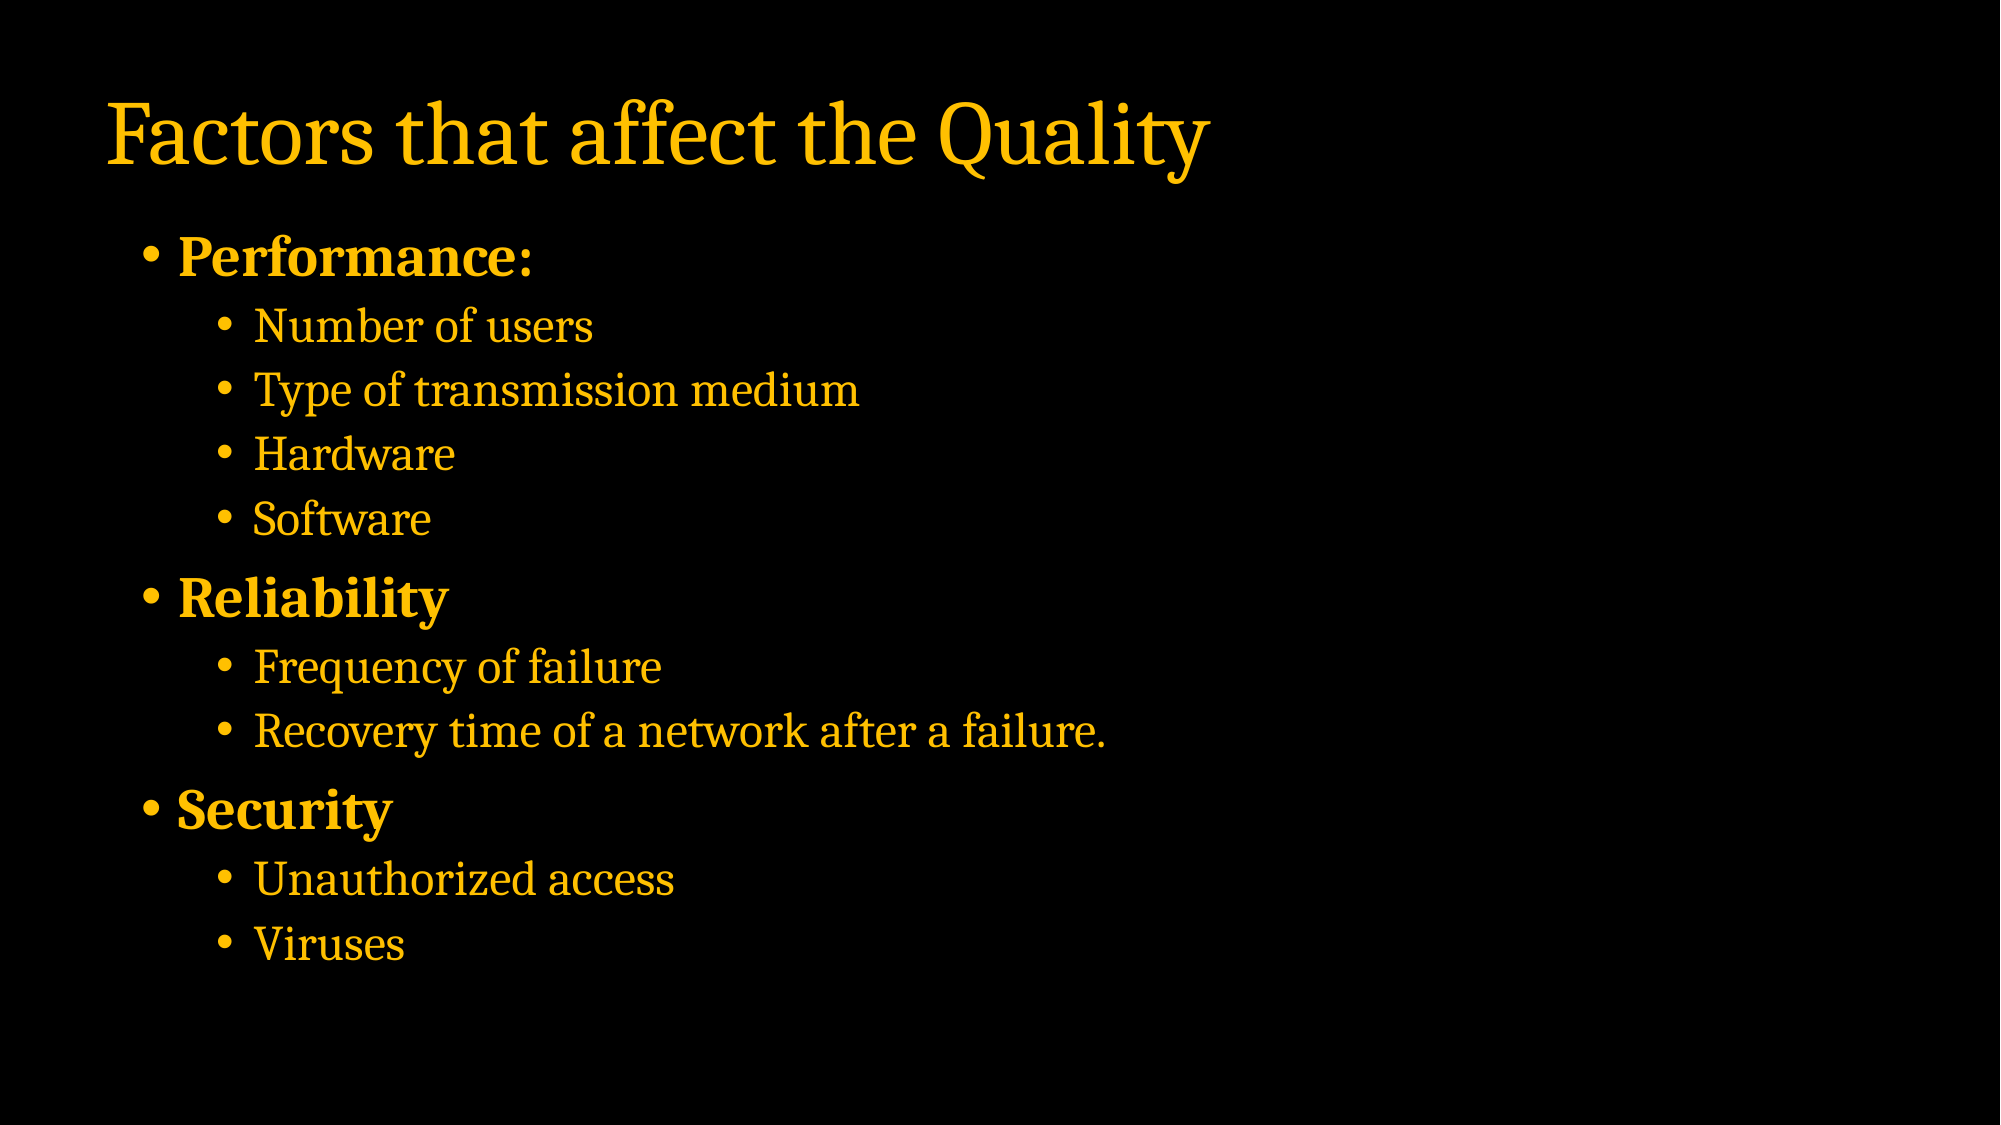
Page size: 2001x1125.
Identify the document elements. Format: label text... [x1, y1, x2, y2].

title Factors that affect the Quality [90, 42, 1903, 228]
list Performance: Number of users Type of transmission medium Hardware Software Reliability Frequency of failure Recovery time of a network after a failure. Security Unauthorized access Viruses [126, 228, 1874, 1083]
